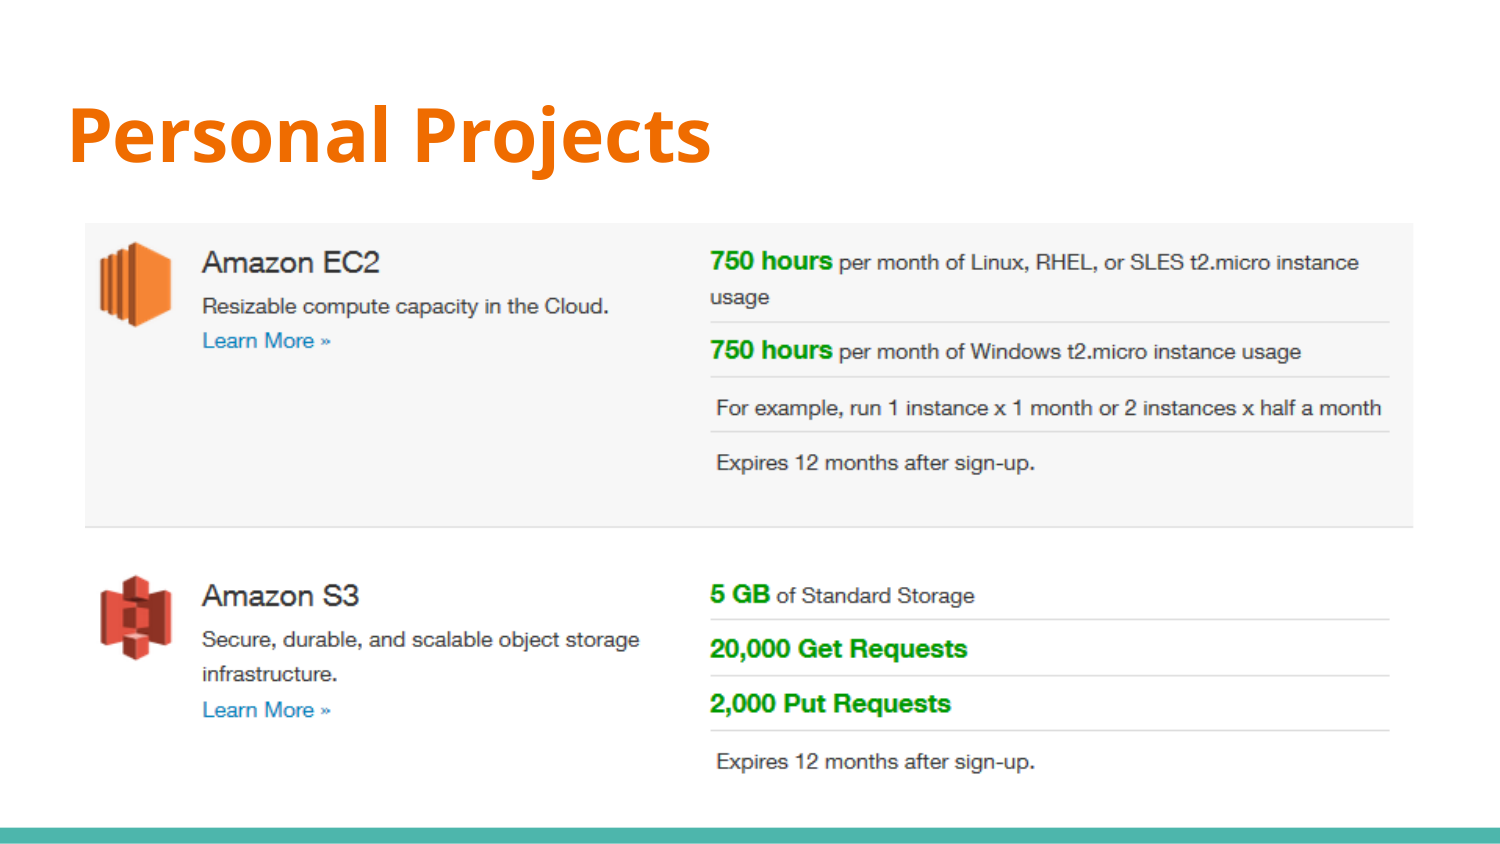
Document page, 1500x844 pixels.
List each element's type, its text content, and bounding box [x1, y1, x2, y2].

title Personal Projects [51, 72, 1449, 189]
picture [85, 223, 1415, 791]
